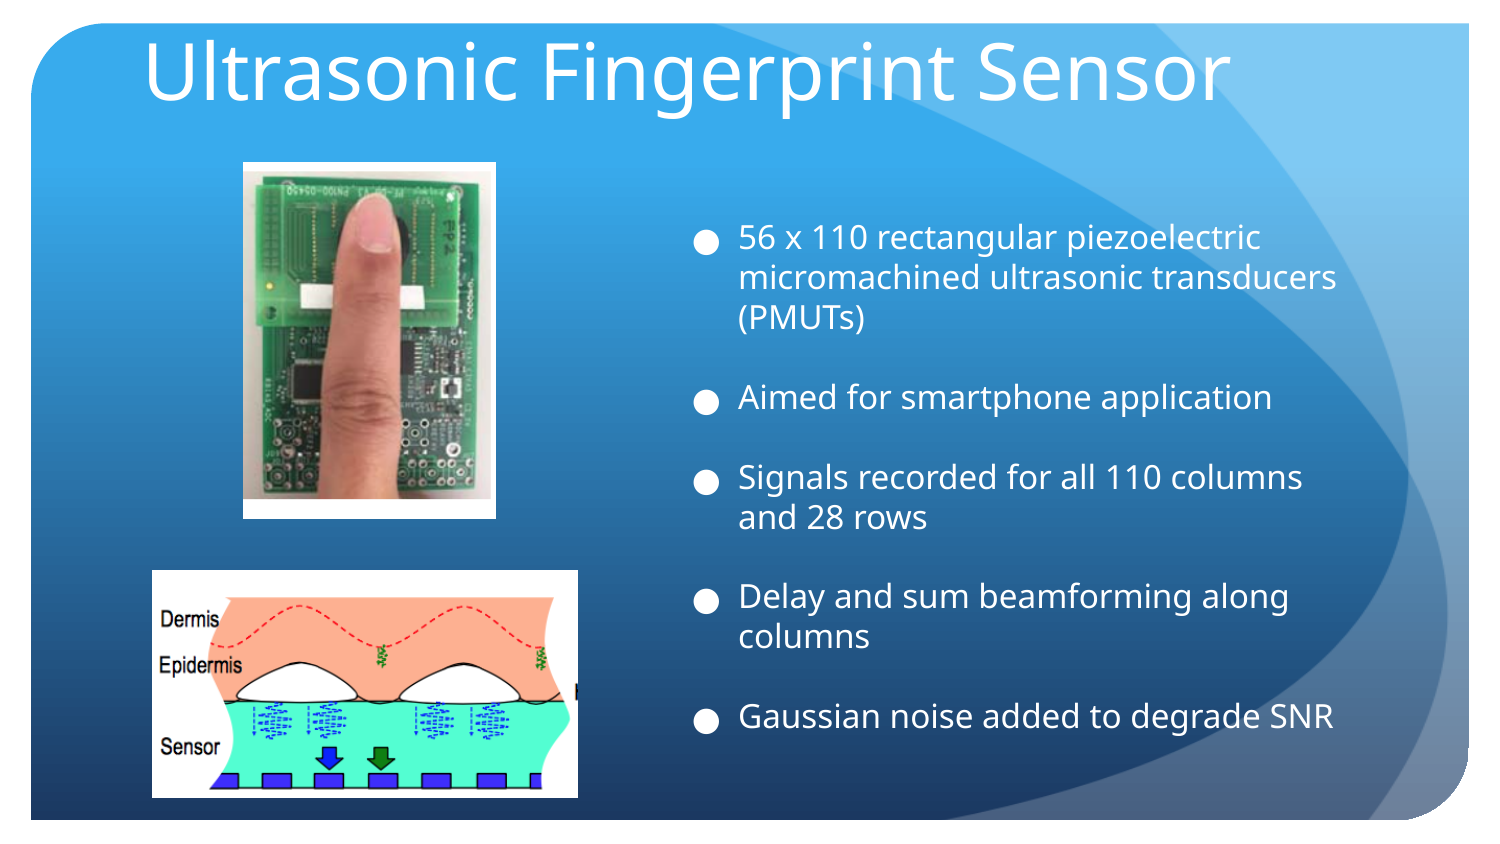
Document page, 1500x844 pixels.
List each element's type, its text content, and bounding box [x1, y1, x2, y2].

text_box 56 x 110 rectangular piezoelectric micromachined ultrasonic transducers (PMUTs) Aimed for smartphone application Signals recorded for all 110 columns and 28 rows Delay and sum beamforming along columns Gaussian noise added to degrade SNR [676, 208, 1372, 844]
title Ultrasonic Fingerprint Sensor [127, 2, 1372, 132]
picture [24, 22, 1473, 821]
